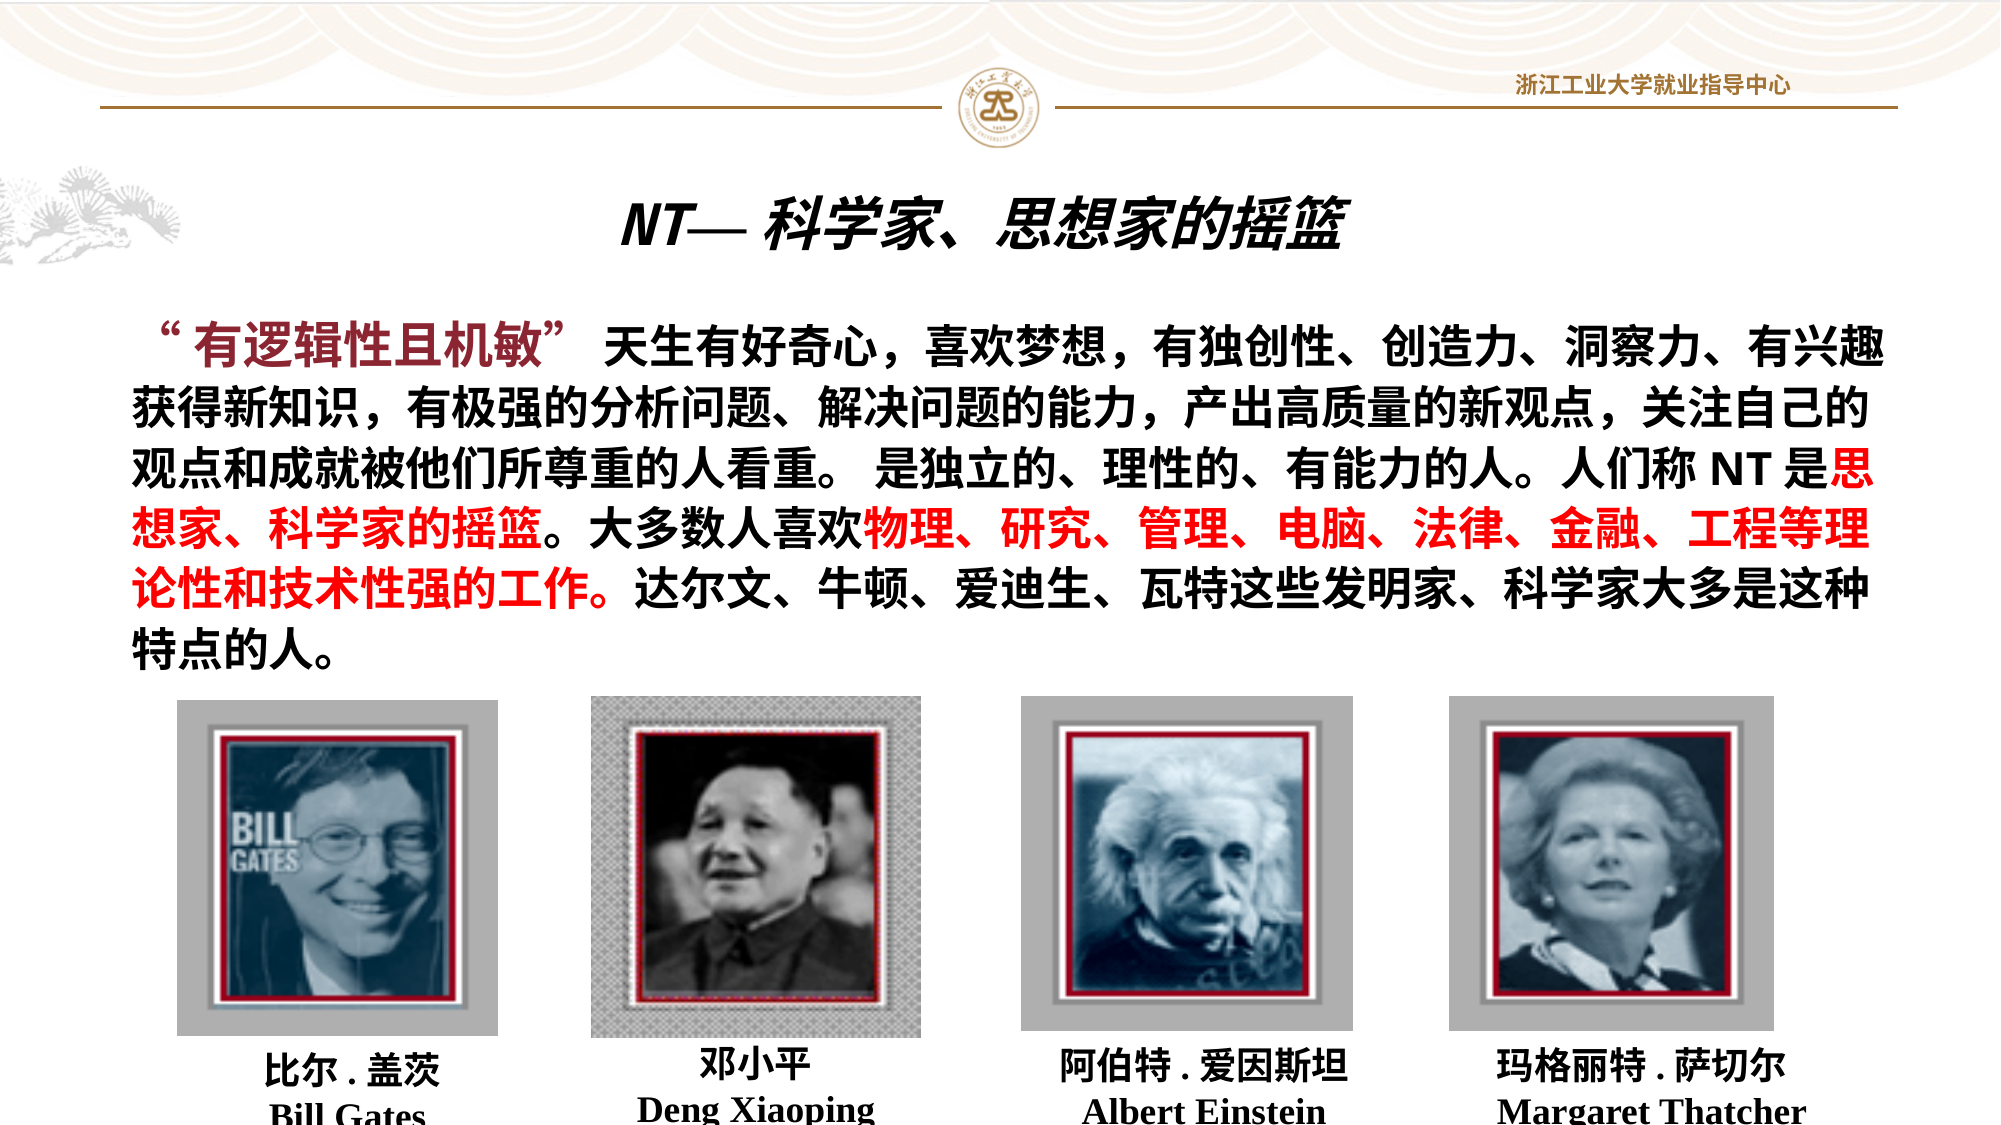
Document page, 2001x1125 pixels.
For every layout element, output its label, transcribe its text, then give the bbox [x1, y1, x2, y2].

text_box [100, 66, 1898, 149]
text_box “有逻辑性且机敏” 天生有好奇心，喜欢梦想，有独创性、创造力、洞察力、有兴趣获得新知识，有极强的分析问题、解决问题的能力，产出高质量的新观点，关注自己的观点和成就被他们所尊重的人看重。 是独立的、理性的、有能力的人。人们称NT是思想家、科学家的摇篮。大多数人喜欢物理、研究、管理、电脑、法律、金融、工程等理论性和技术性强的工作。达尔文、牛顿、爱迪生、瓦特这些发明家、科学家大多是这种特点的人。 [116, 299, 1931, 683]
picture [0, 0, 2000, 281]
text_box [1423, 696, 1882, 1125]
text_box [176, 701, 498, 1125]
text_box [1001, 696, 1407, 1125]
text_box NT—科学家、思想家的摇篮 [603, 179, 1358, 265]
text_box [575, 696, 937, 1125]
